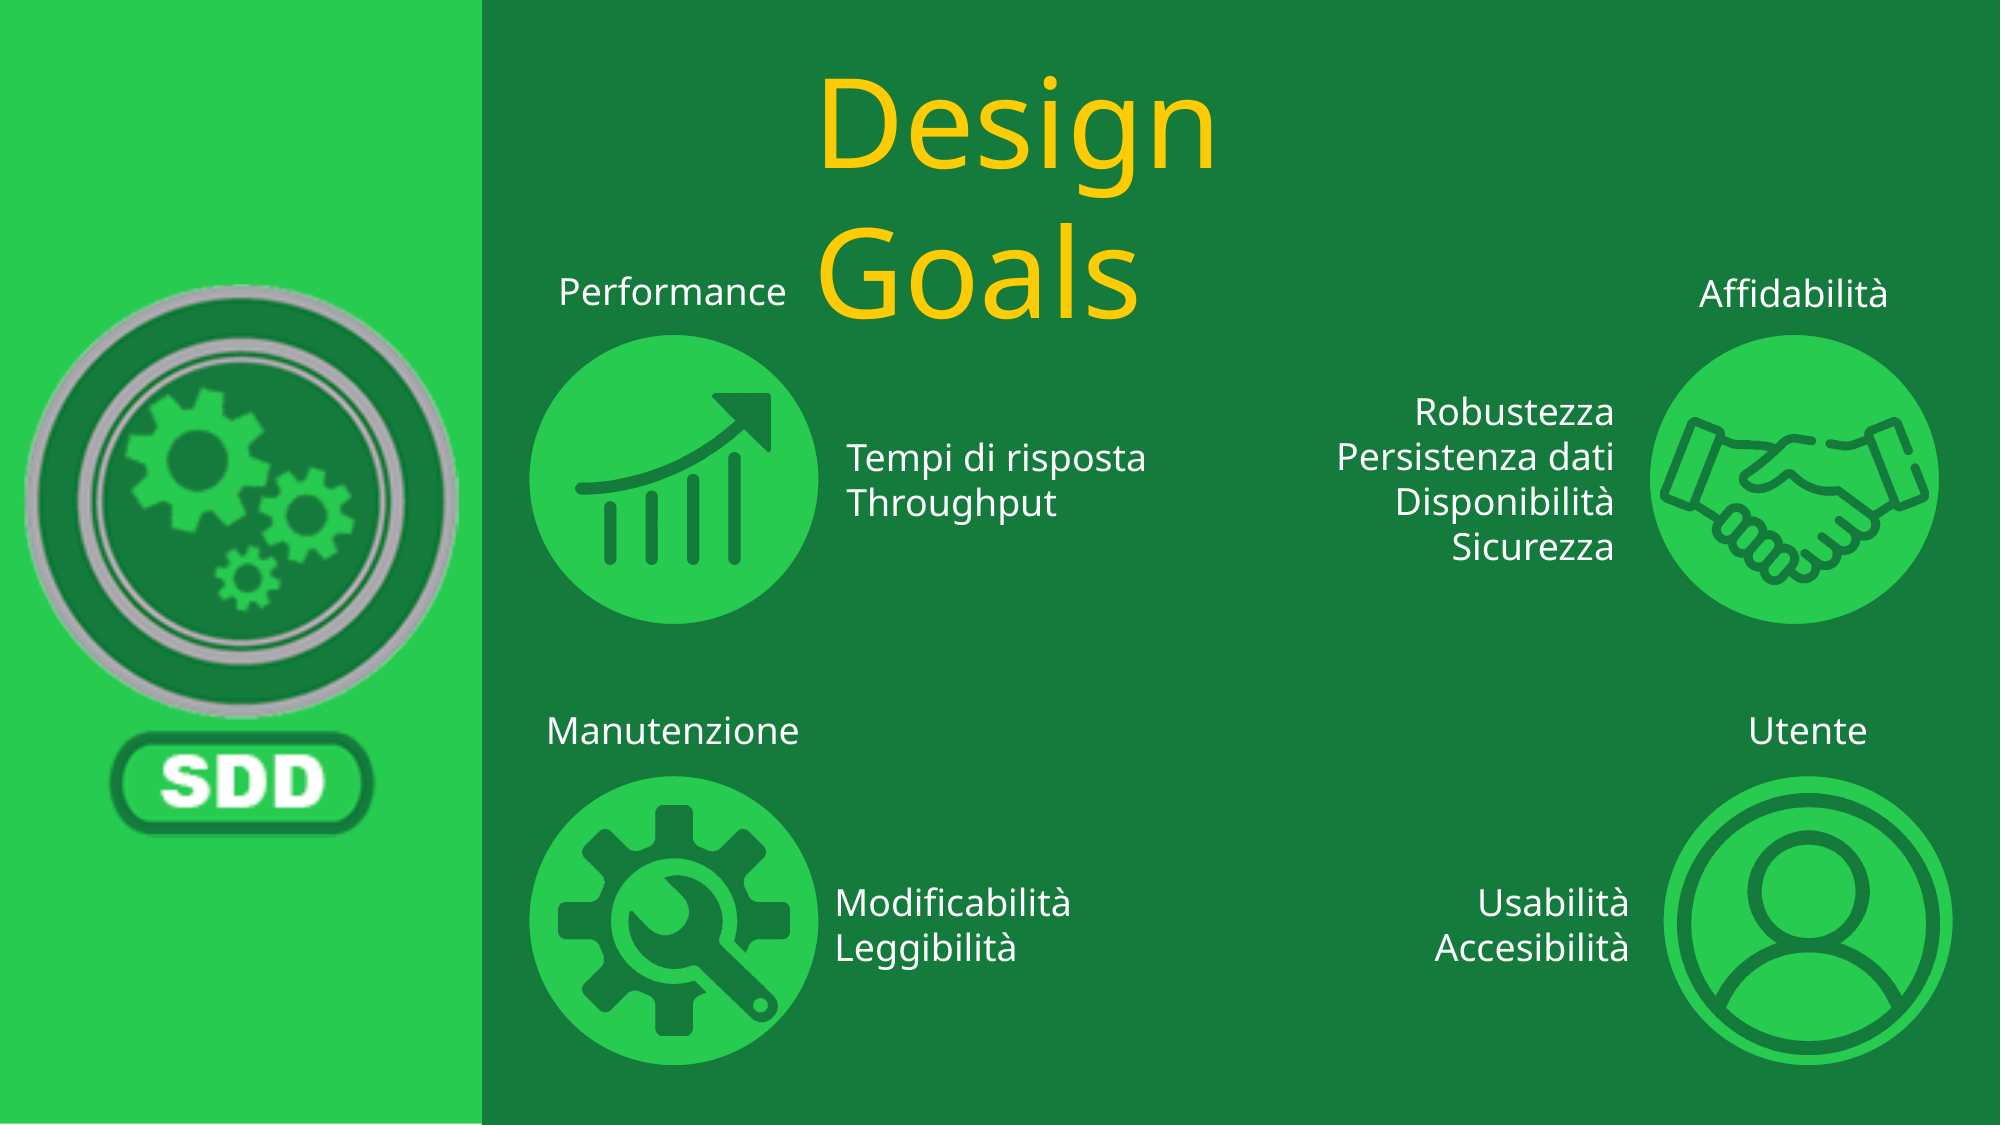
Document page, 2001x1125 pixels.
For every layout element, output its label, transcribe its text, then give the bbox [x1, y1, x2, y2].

text_box Usabilità Accesibilità [1419, 871, 1646, 976]
text_box Robustezza Persistenza dati Disponibilità Sicurezza [1321, 380, 1630, 576]
text_box [483, 0, 2000, 1125]
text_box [526, 773, 822, 1069]
picture [22, 284, 459, 838]
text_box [1660, 773, 1956, 1069]
text_box [0, 0, 483, 1125]
text_box Manutenzione [531, 699, 815, 759]
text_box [1646, 331, 1943, 628]
text_box Modificabilità Leggibilità [822, 871, 1087, 976]
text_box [526, 331, 822, 628]
text_box Tempi di risposta Throughput [831, 426, 1163, 531]
text_box Utente [1733, 699, 1884, 759]
text_box Design Goals [798, 36, 1590, 351]
text_box Performance [543, 260, 798, 321]
text_box Affidabilità [1684, 262, 1905, 323]
